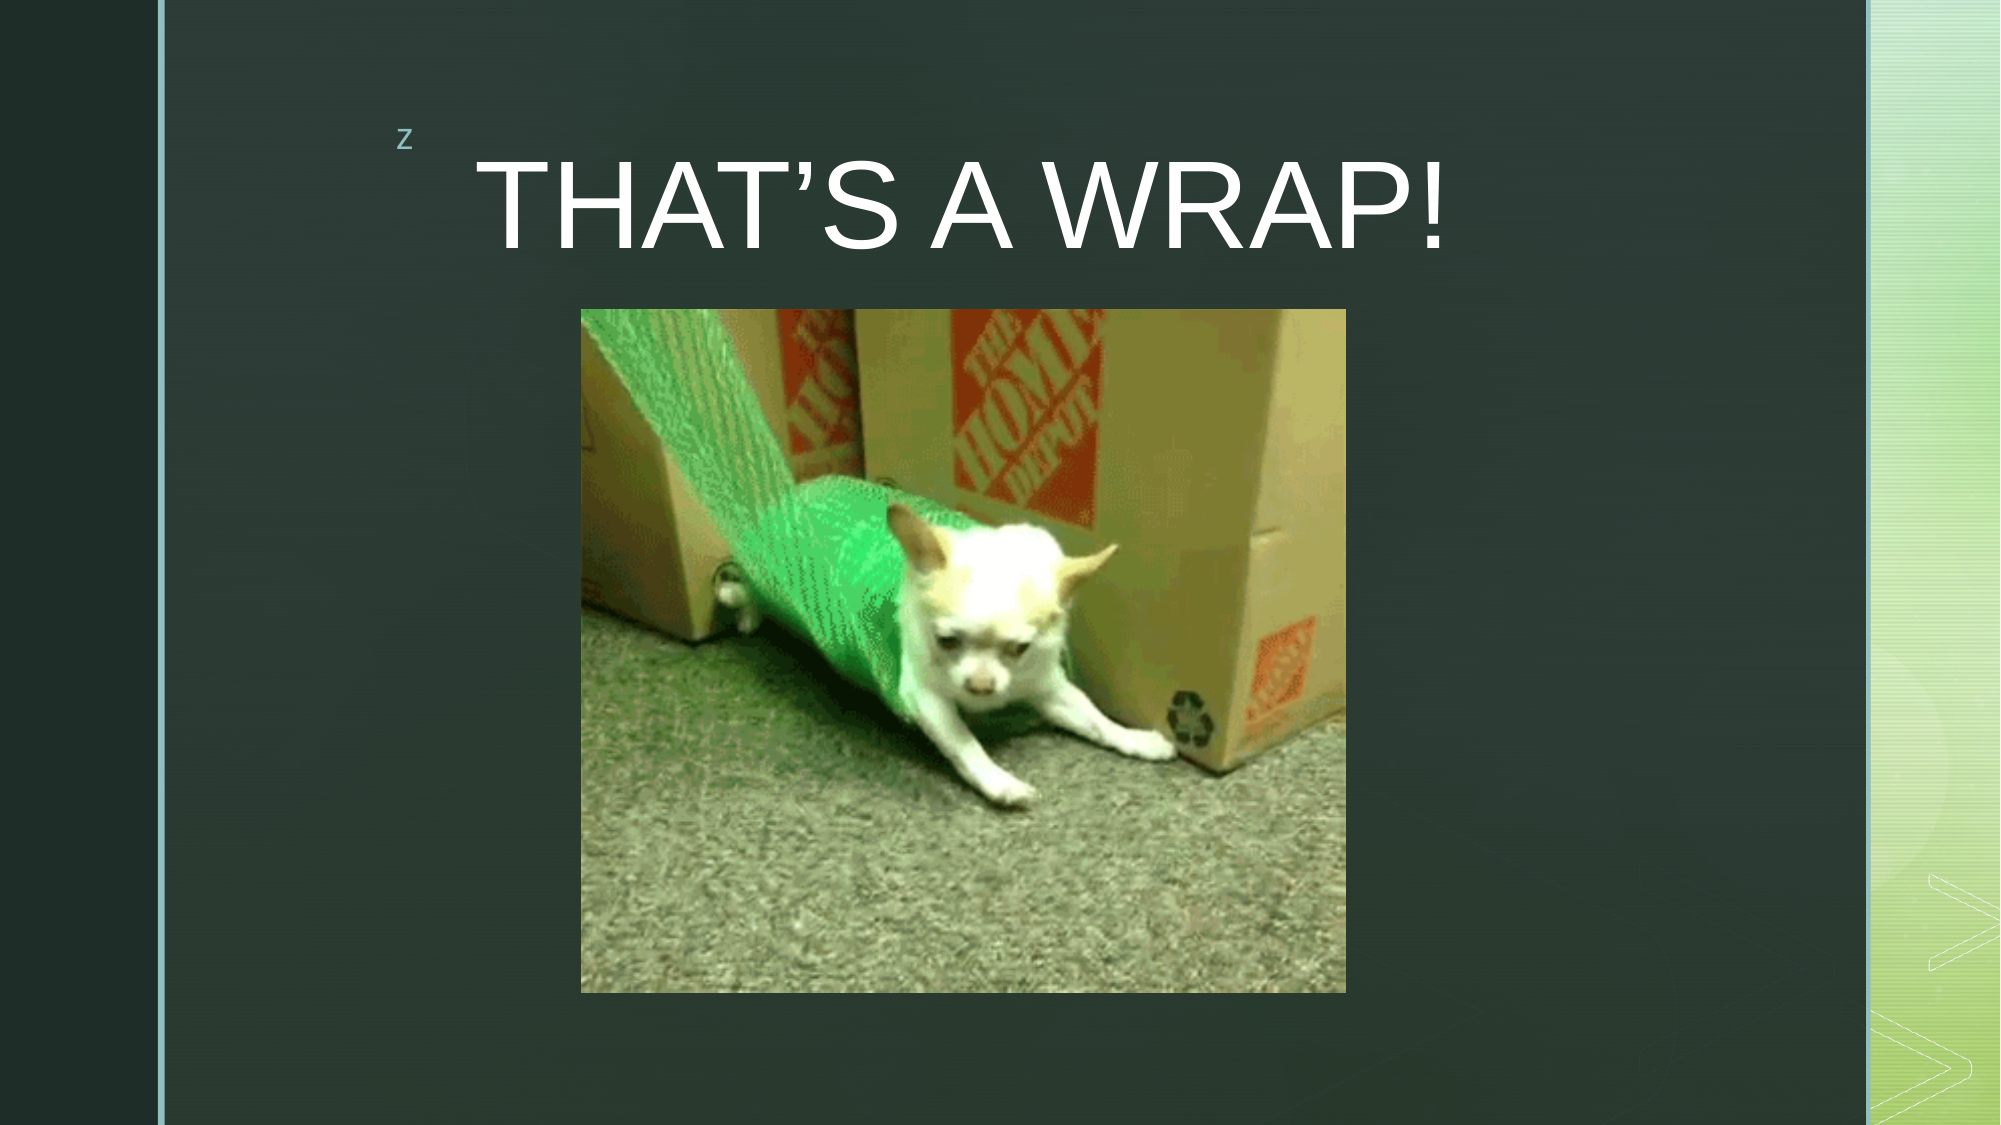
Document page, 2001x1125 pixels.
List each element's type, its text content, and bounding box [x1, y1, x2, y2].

title THAT’S A WRAP! [310, 132, 1616, 310]
picture [1871, 0, 2001, 1125]
picture [580, 308, 1346, 994]
